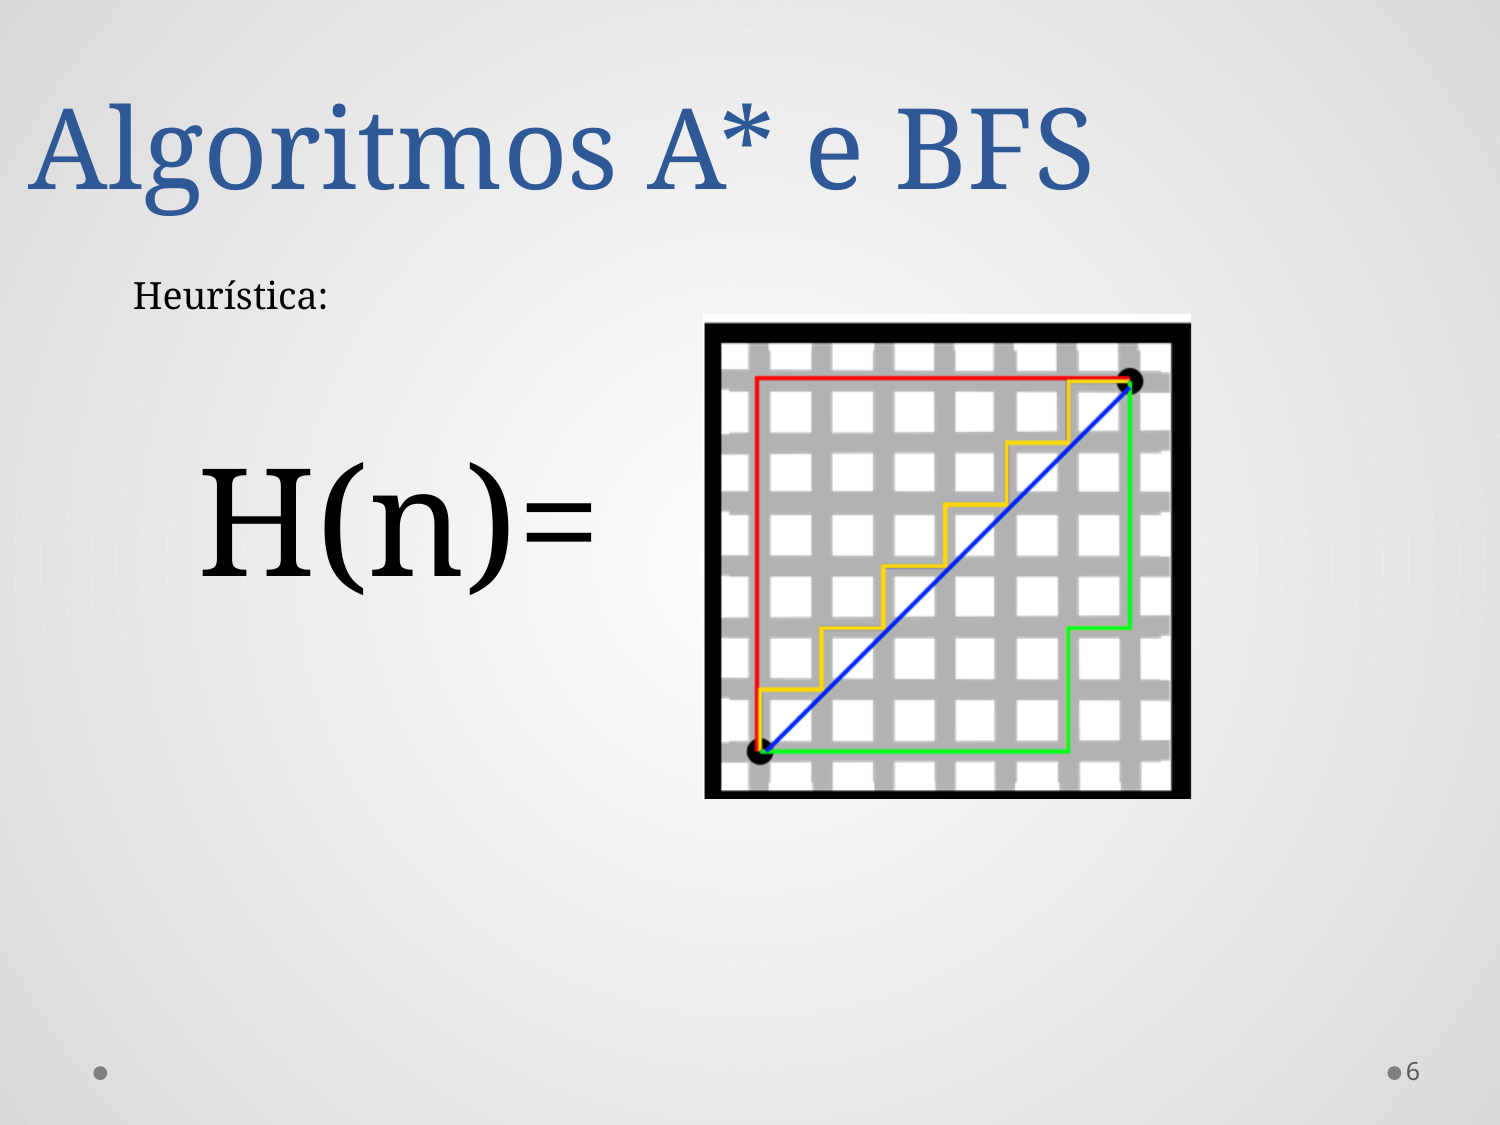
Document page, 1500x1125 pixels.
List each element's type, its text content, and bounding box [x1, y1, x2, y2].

title Algoritmos A* e BFS [0, 0, 1238, 220]
picture [702, 314, 1192, 799]
text_box Heurística: [118, 264, 344, 325]
text_box H(n)= [183, 418, 697, 614]
slide_number 6 [1401, 1042, 1494, 1103]
